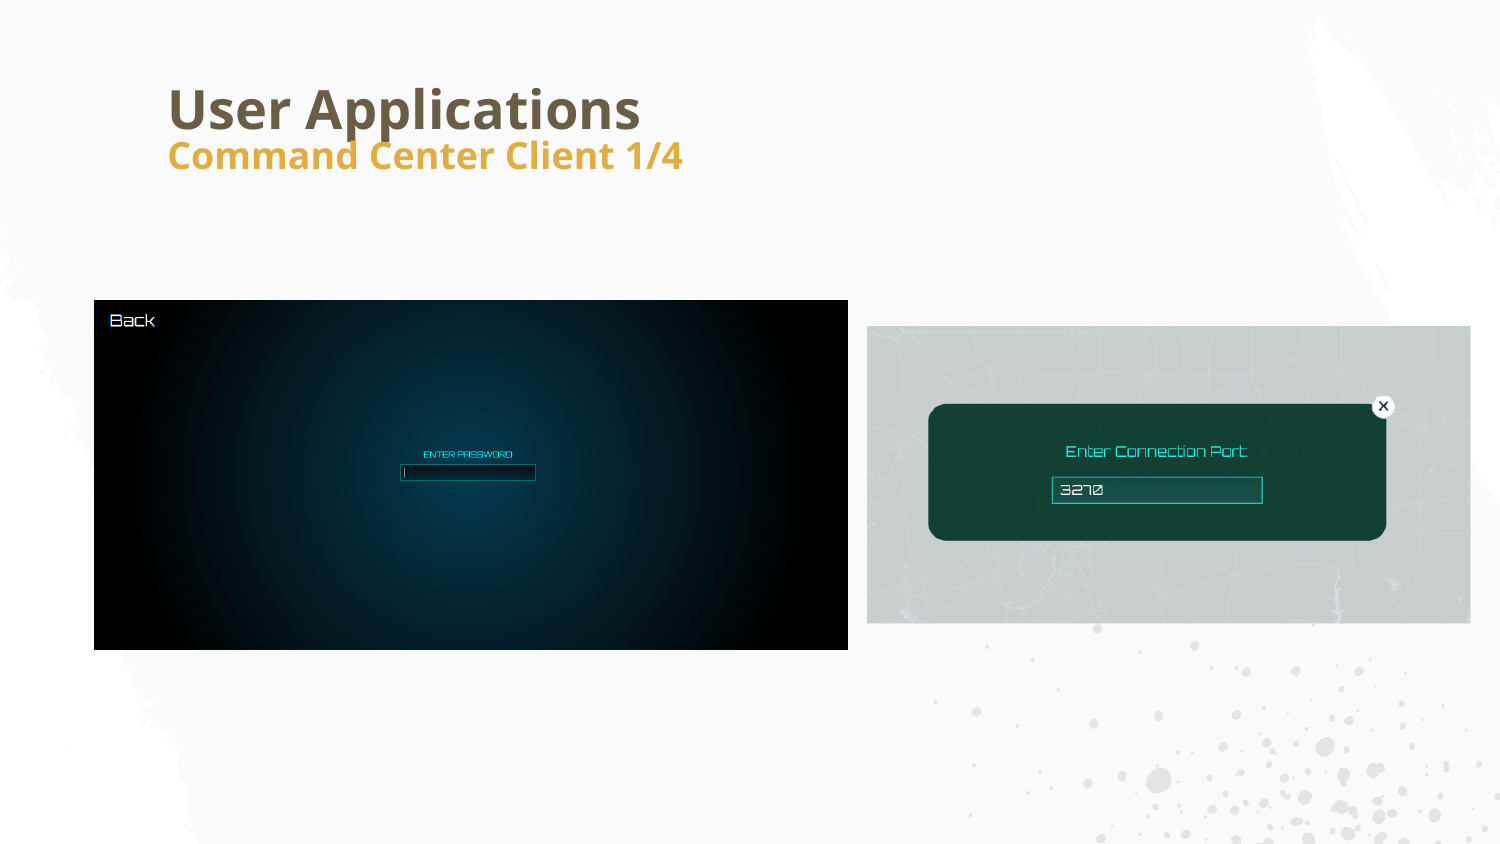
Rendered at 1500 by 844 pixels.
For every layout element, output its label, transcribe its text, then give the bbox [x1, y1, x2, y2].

title User Applications Command Center Client 1/4 [152, 60, 1391, 183]
picture [867, 326, 1471, 625]
picture [93, 300, 848, 651]
